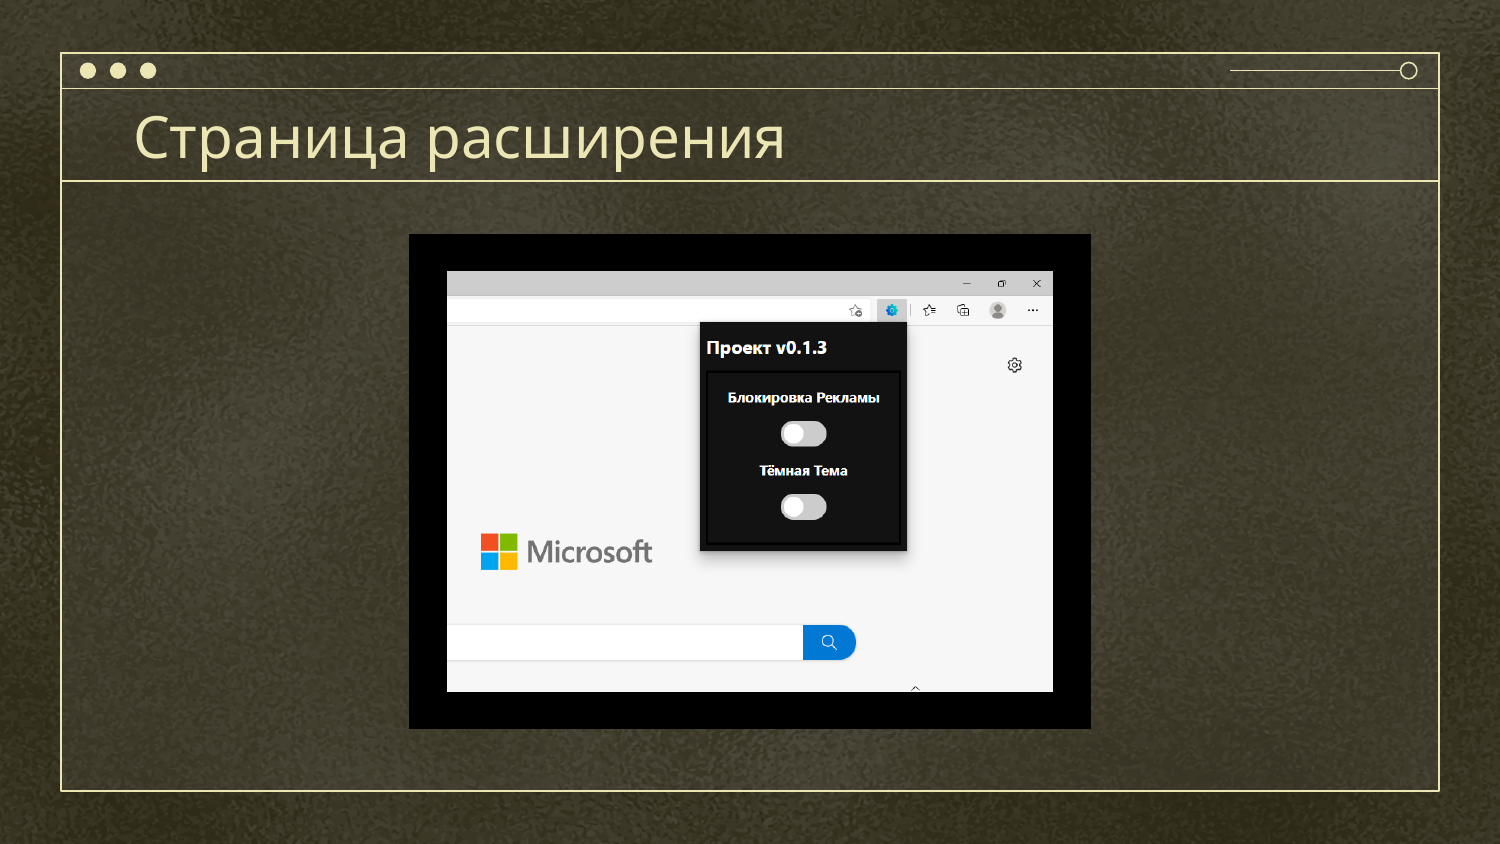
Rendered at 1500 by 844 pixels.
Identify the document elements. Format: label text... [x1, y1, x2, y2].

picture [446, 270, 1054, 693]
title Страница расширения [118, 88, 1382, 182]
